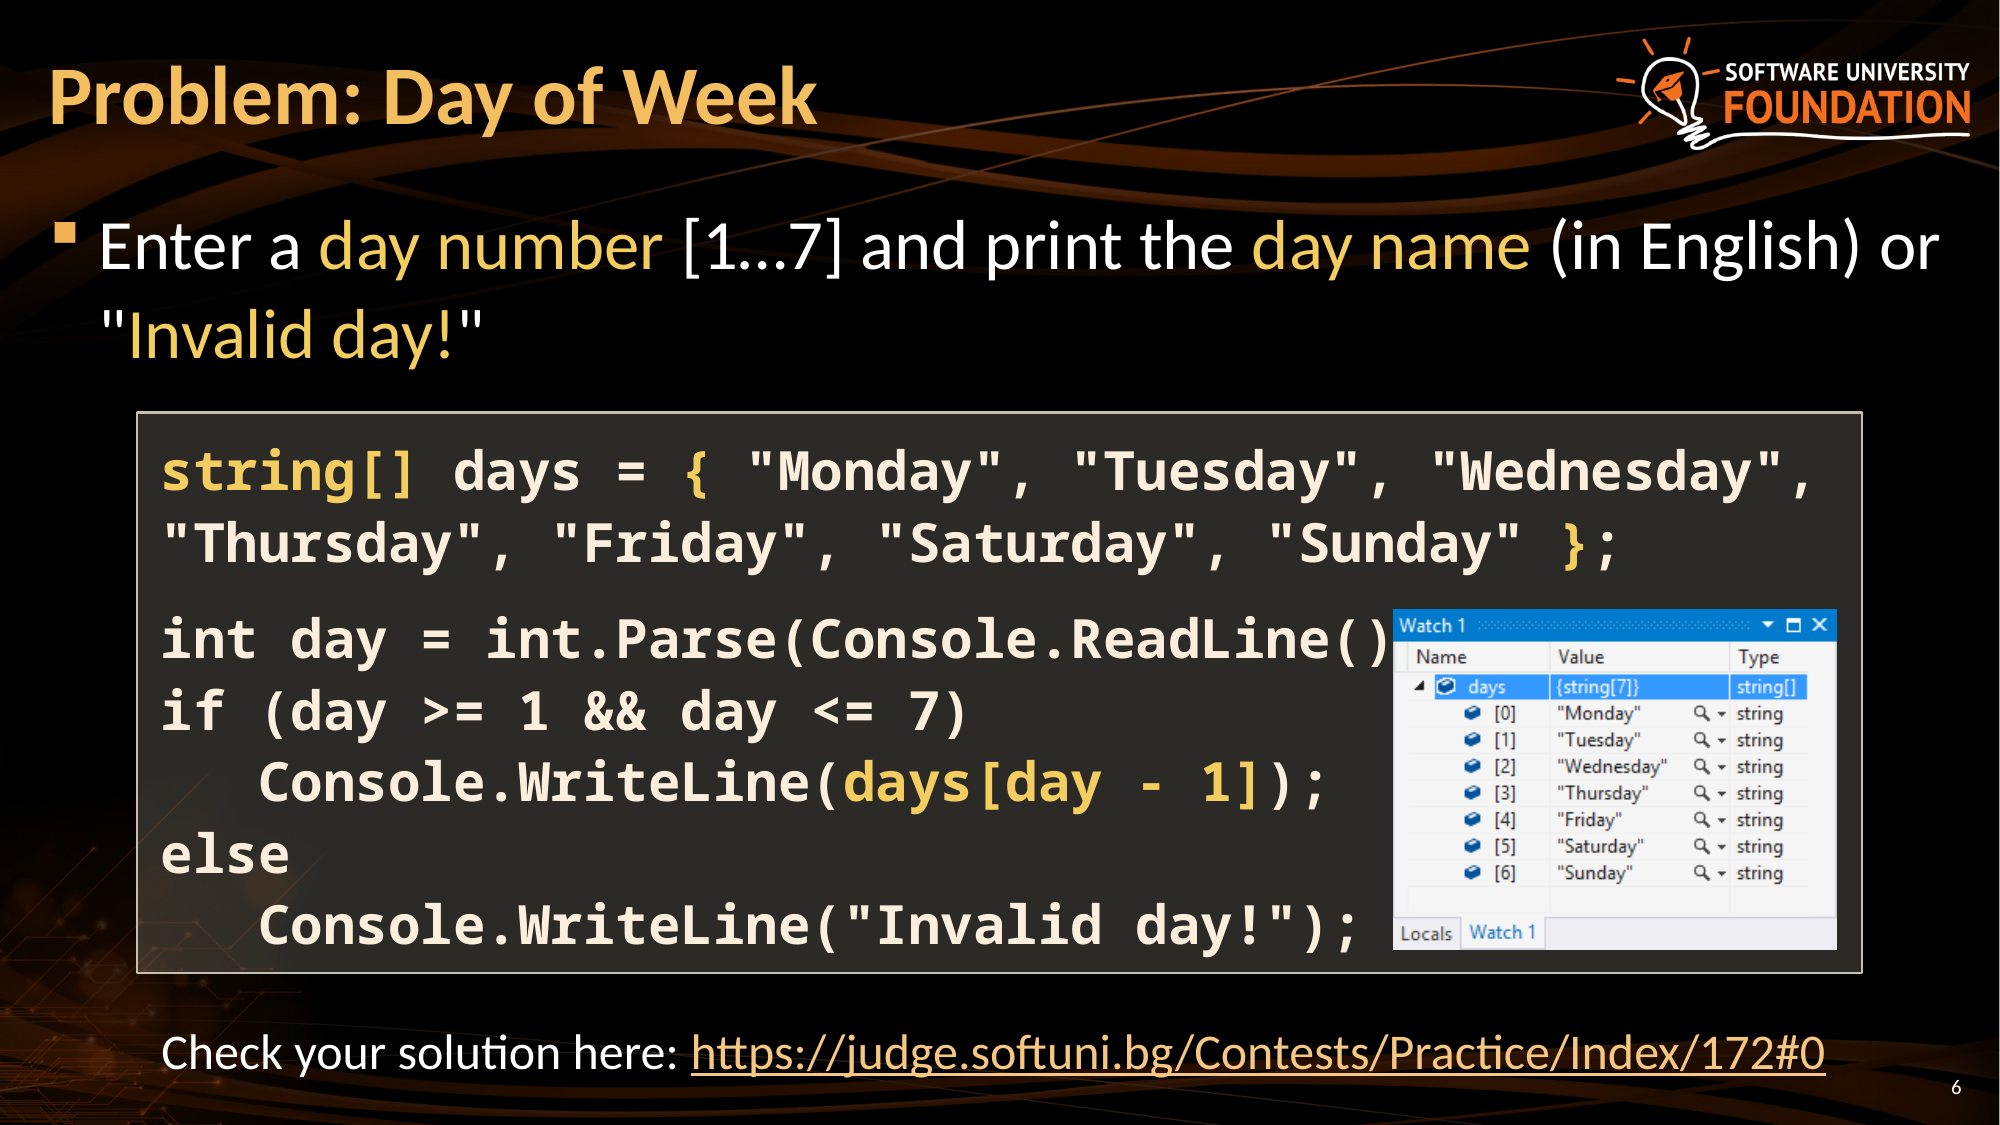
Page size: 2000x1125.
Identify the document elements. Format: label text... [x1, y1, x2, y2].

text_box Check your solution here: https://judge.softuni.bg/Contests/Practice/Index/172#0 [124, 1011, 1863, 1087]
title Problem: Day of Week [30, 6, 1602, 189]
text_box string[] days = { "Monday", "Tuesday", "Wednesday", "Thursday", "Friday", "Saturday", "Sunday" }; int day = int.Parse(Console.ReadLine()); if (day >= 1 && day <= 7) Console.WriteLine(days[day - 1]); else Console.WriteLine("Invalid day!"); [137, 412, 1863, 974]
list Enter a day number [1…7] and print the day name (in English) or "Invalid day!" [31, 188, 1968, 1103]
picture [0, 0, 2000, 1125]
